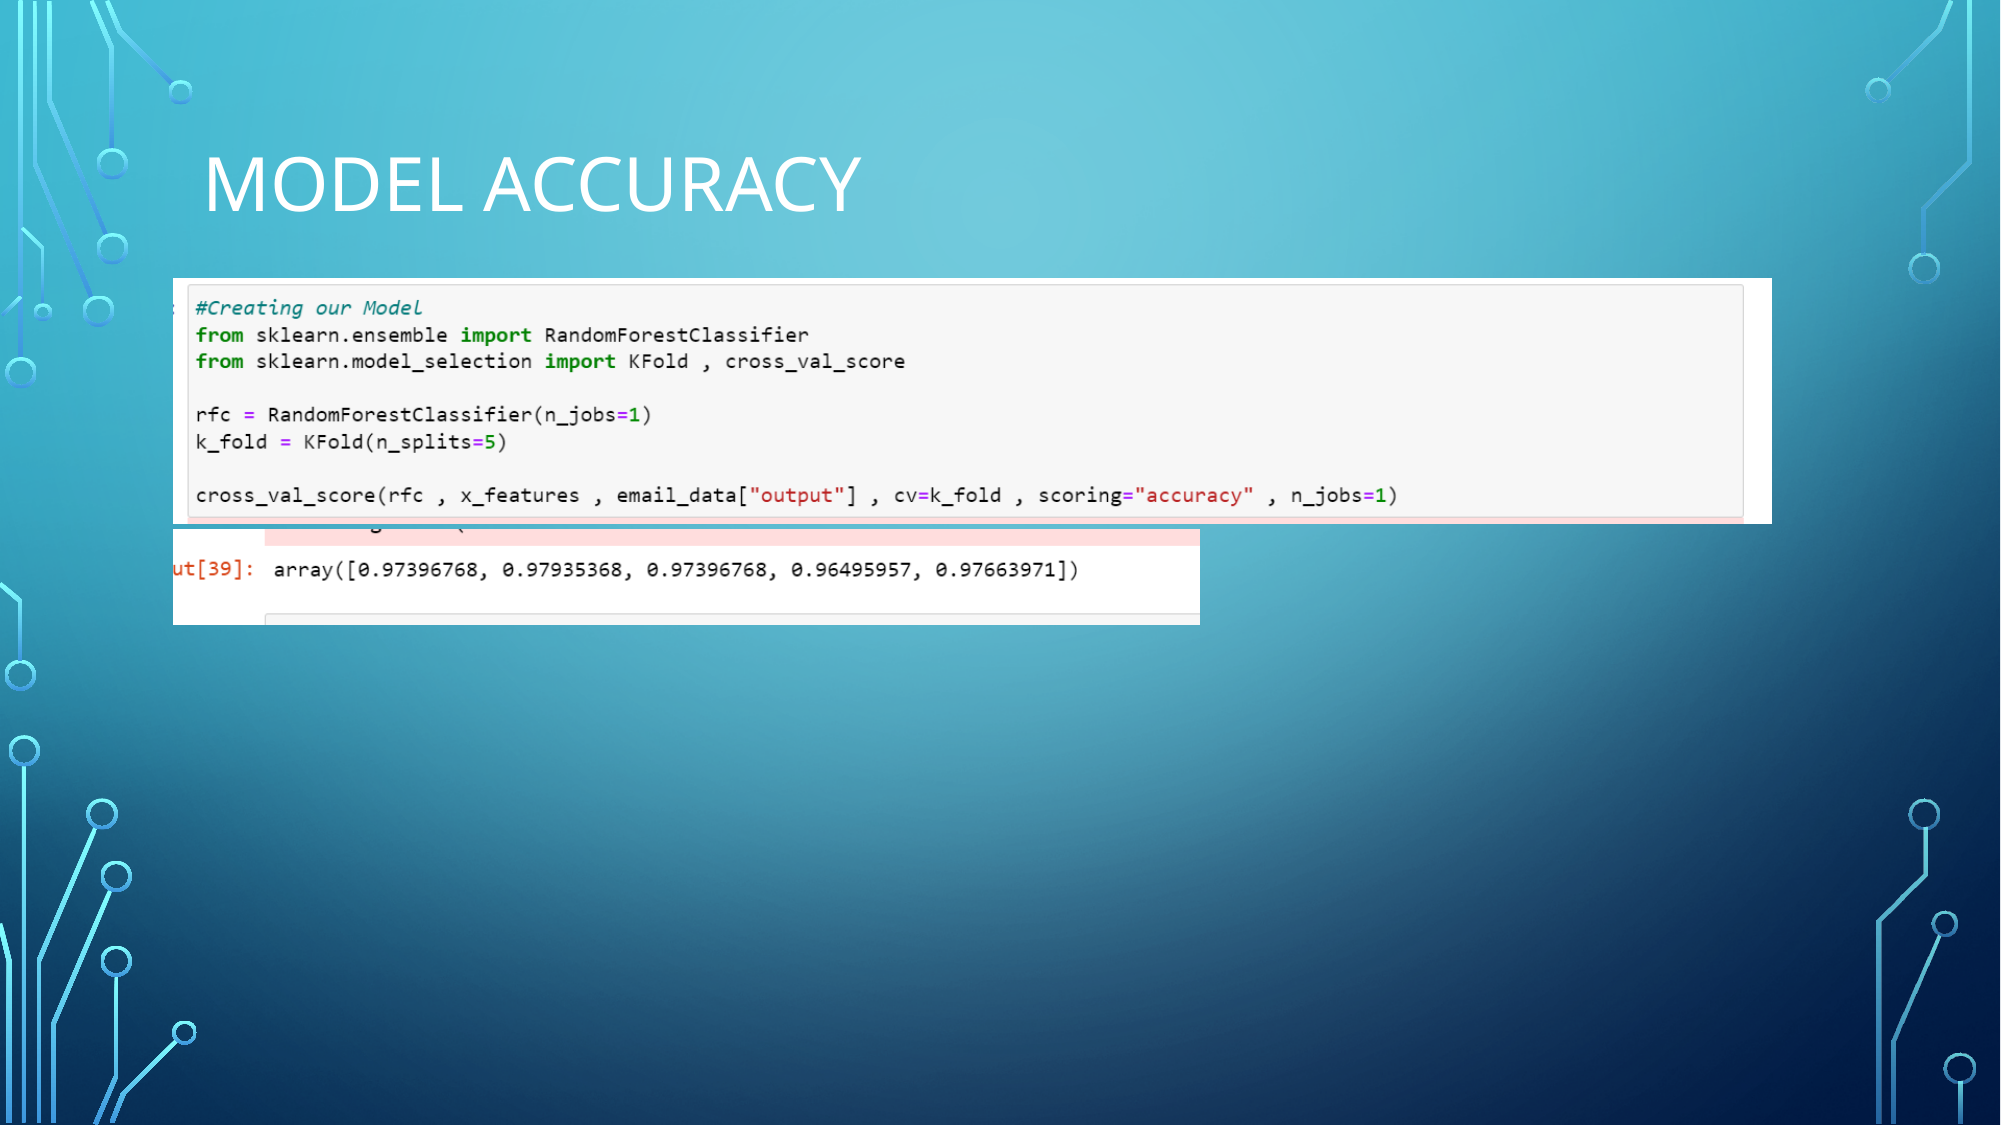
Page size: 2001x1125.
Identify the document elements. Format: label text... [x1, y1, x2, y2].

title MODEL ACCURACY [187, 101, 1813, 273]
picture [173, 529, 1201, 625]
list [173, 278, 1772, 524]
